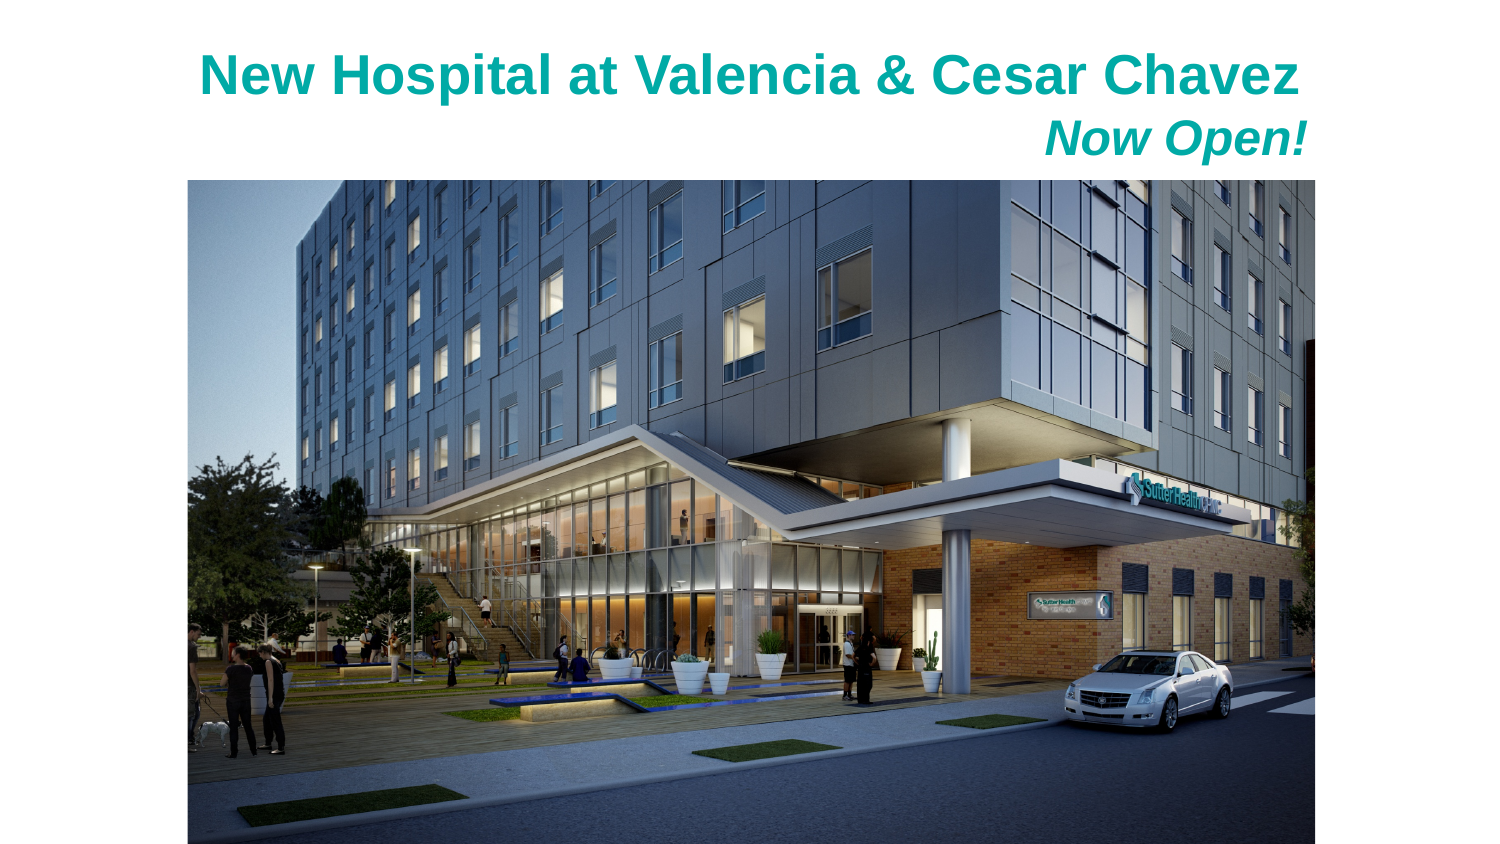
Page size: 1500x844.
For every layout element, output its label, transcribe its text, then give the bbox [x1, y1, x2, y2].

text_box New Hospital at Valencia & Cesar Chavez Now Open! [187, 16, 1313, 170]
picture [187, 179, 1316, 844]
